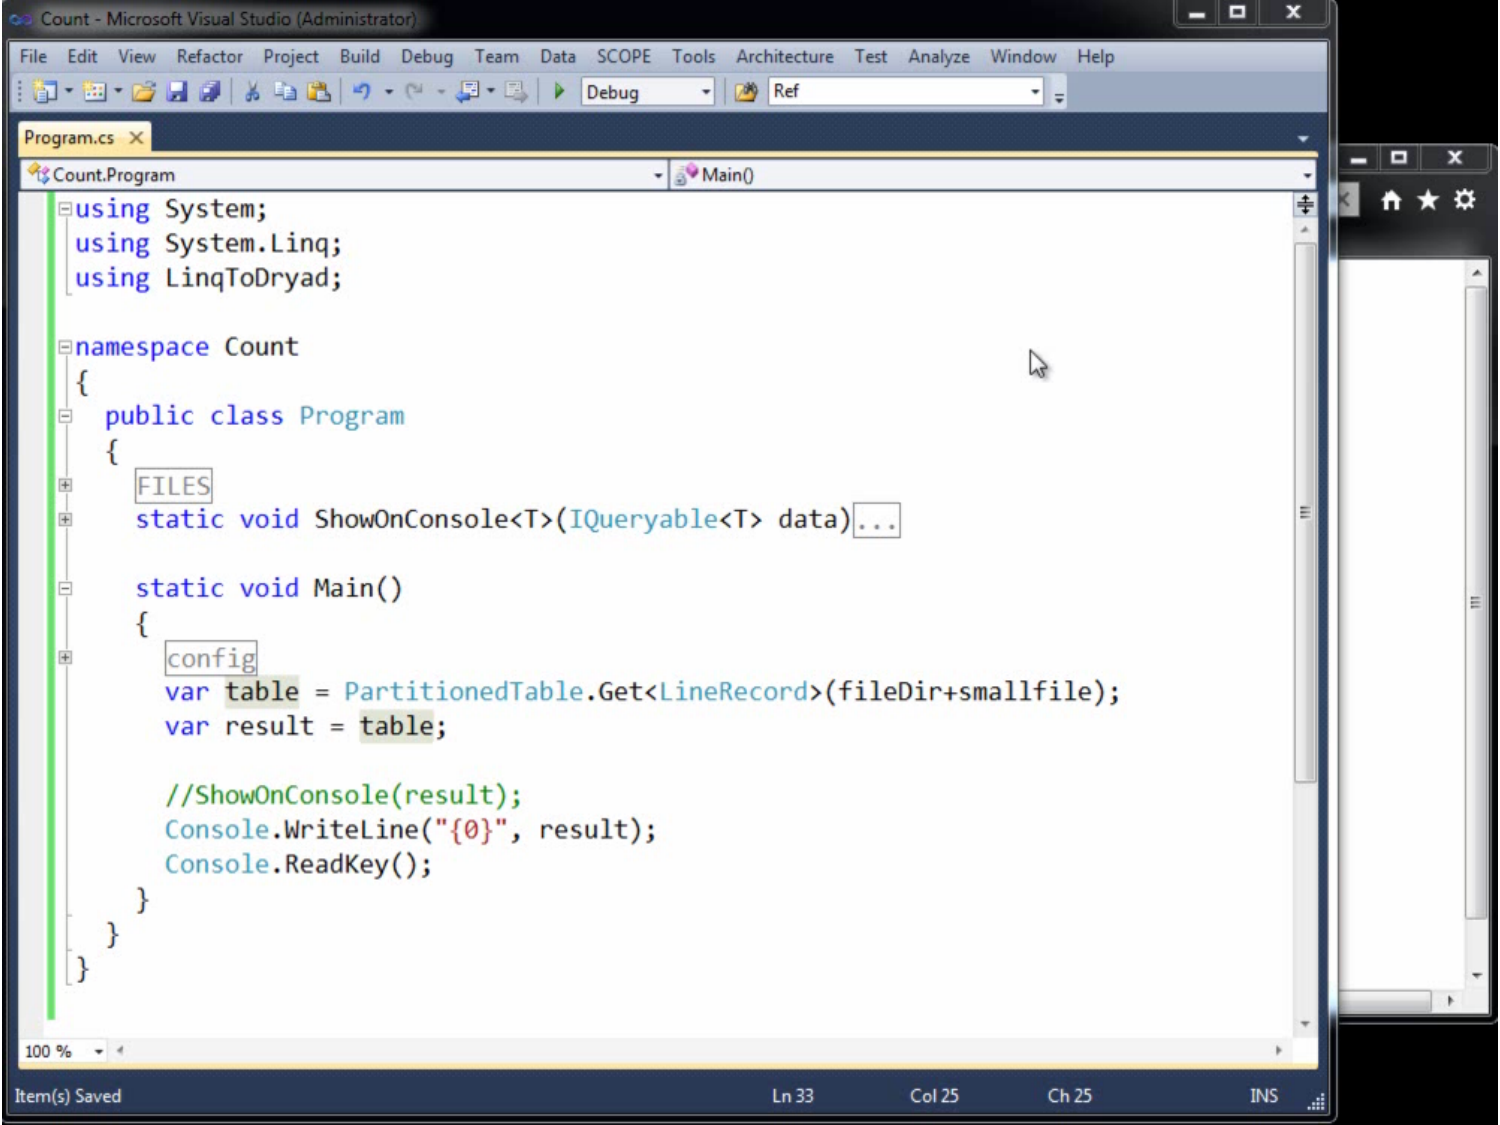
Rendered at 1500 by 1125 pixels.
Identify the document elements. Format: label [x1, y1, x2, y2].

text_box [1, 0, 1499, 1125]
